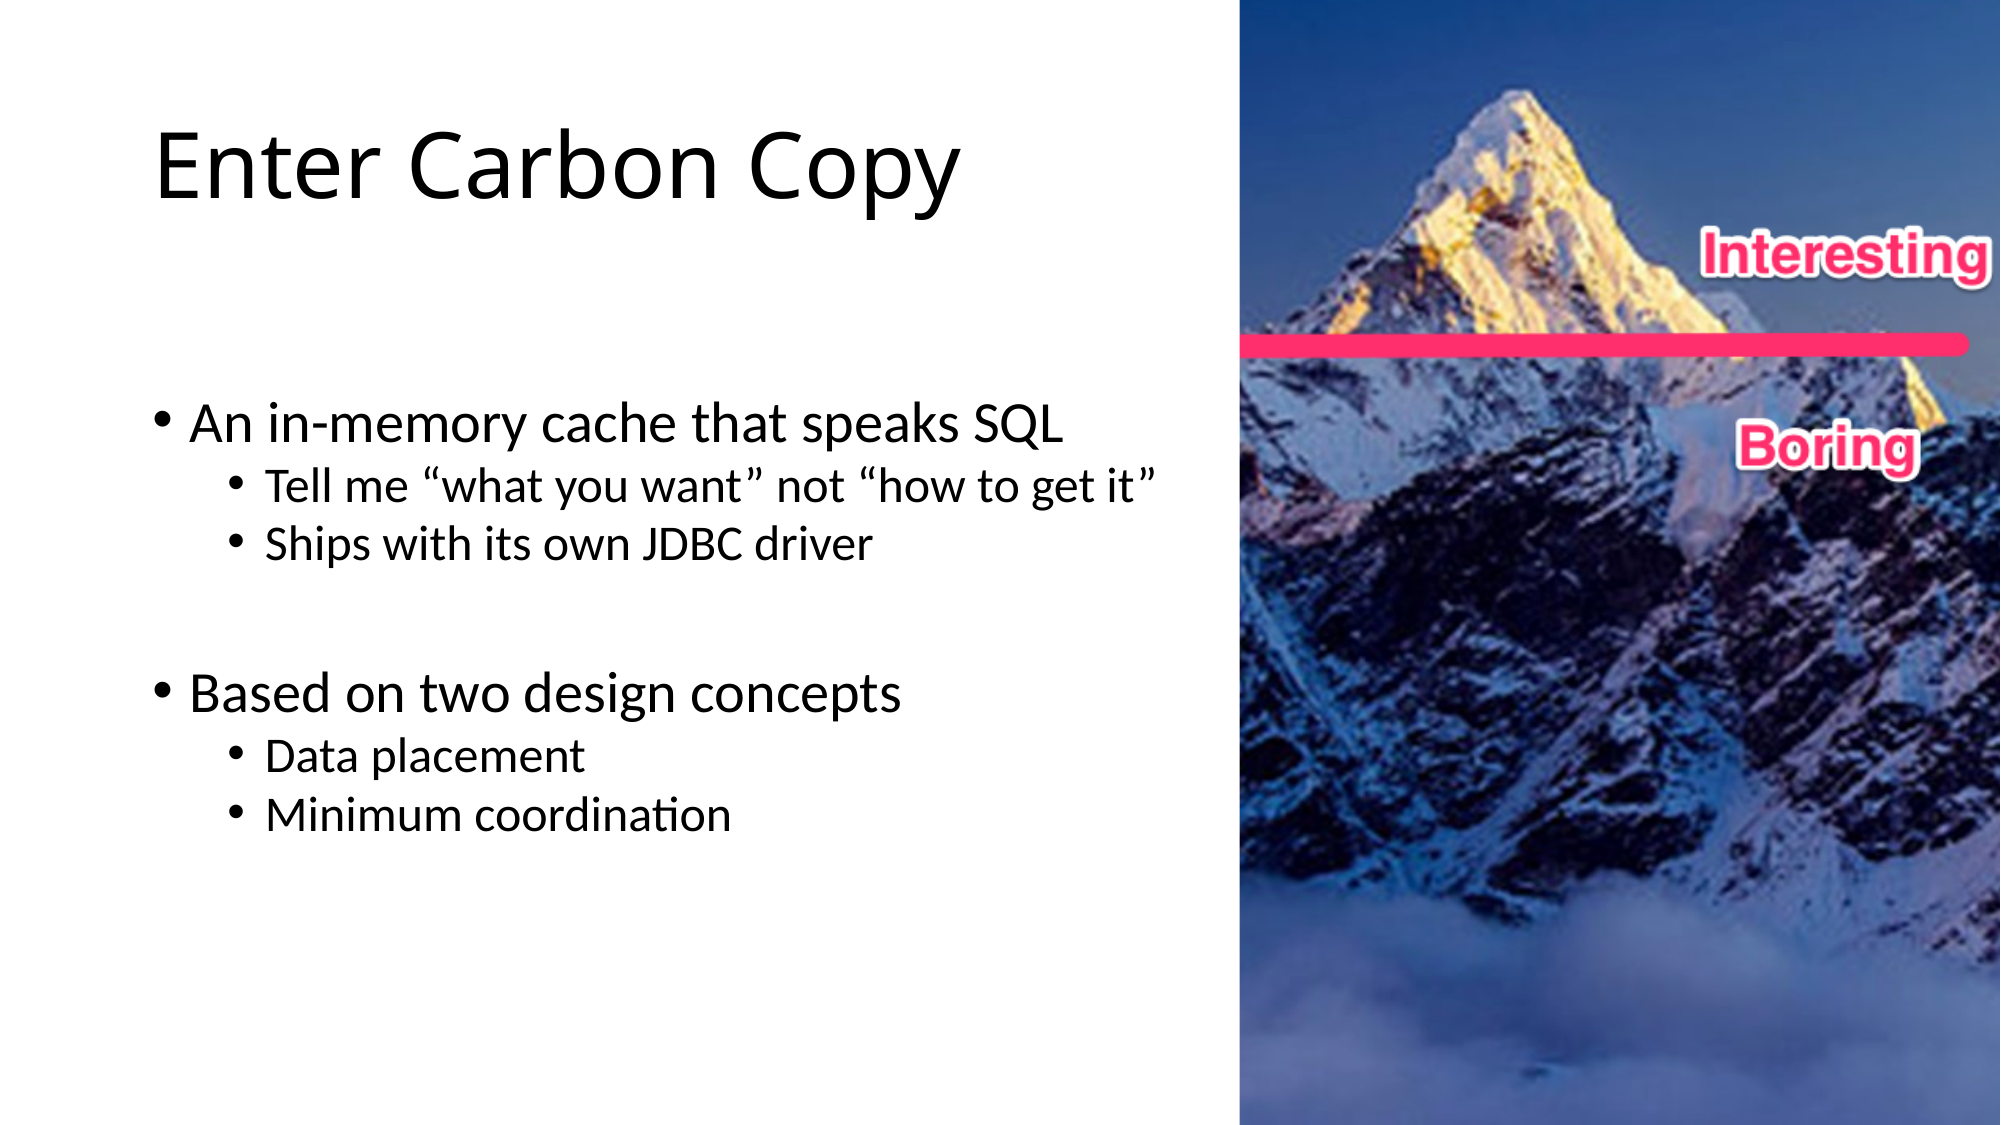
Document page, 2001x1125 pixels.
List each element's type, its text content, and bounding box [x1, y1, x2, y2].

picture [1239, 0, 2000, 1125]
list An in-memory cache that speaks SQL Tell me “what you want” not “how to get it” Ships with its own JDBC driver Based on two design concepts Data placement Minimum coordination [137, 299, 1239, 1053]
text_box Enter Carbon Copy [137, 59, 1239, 278]
